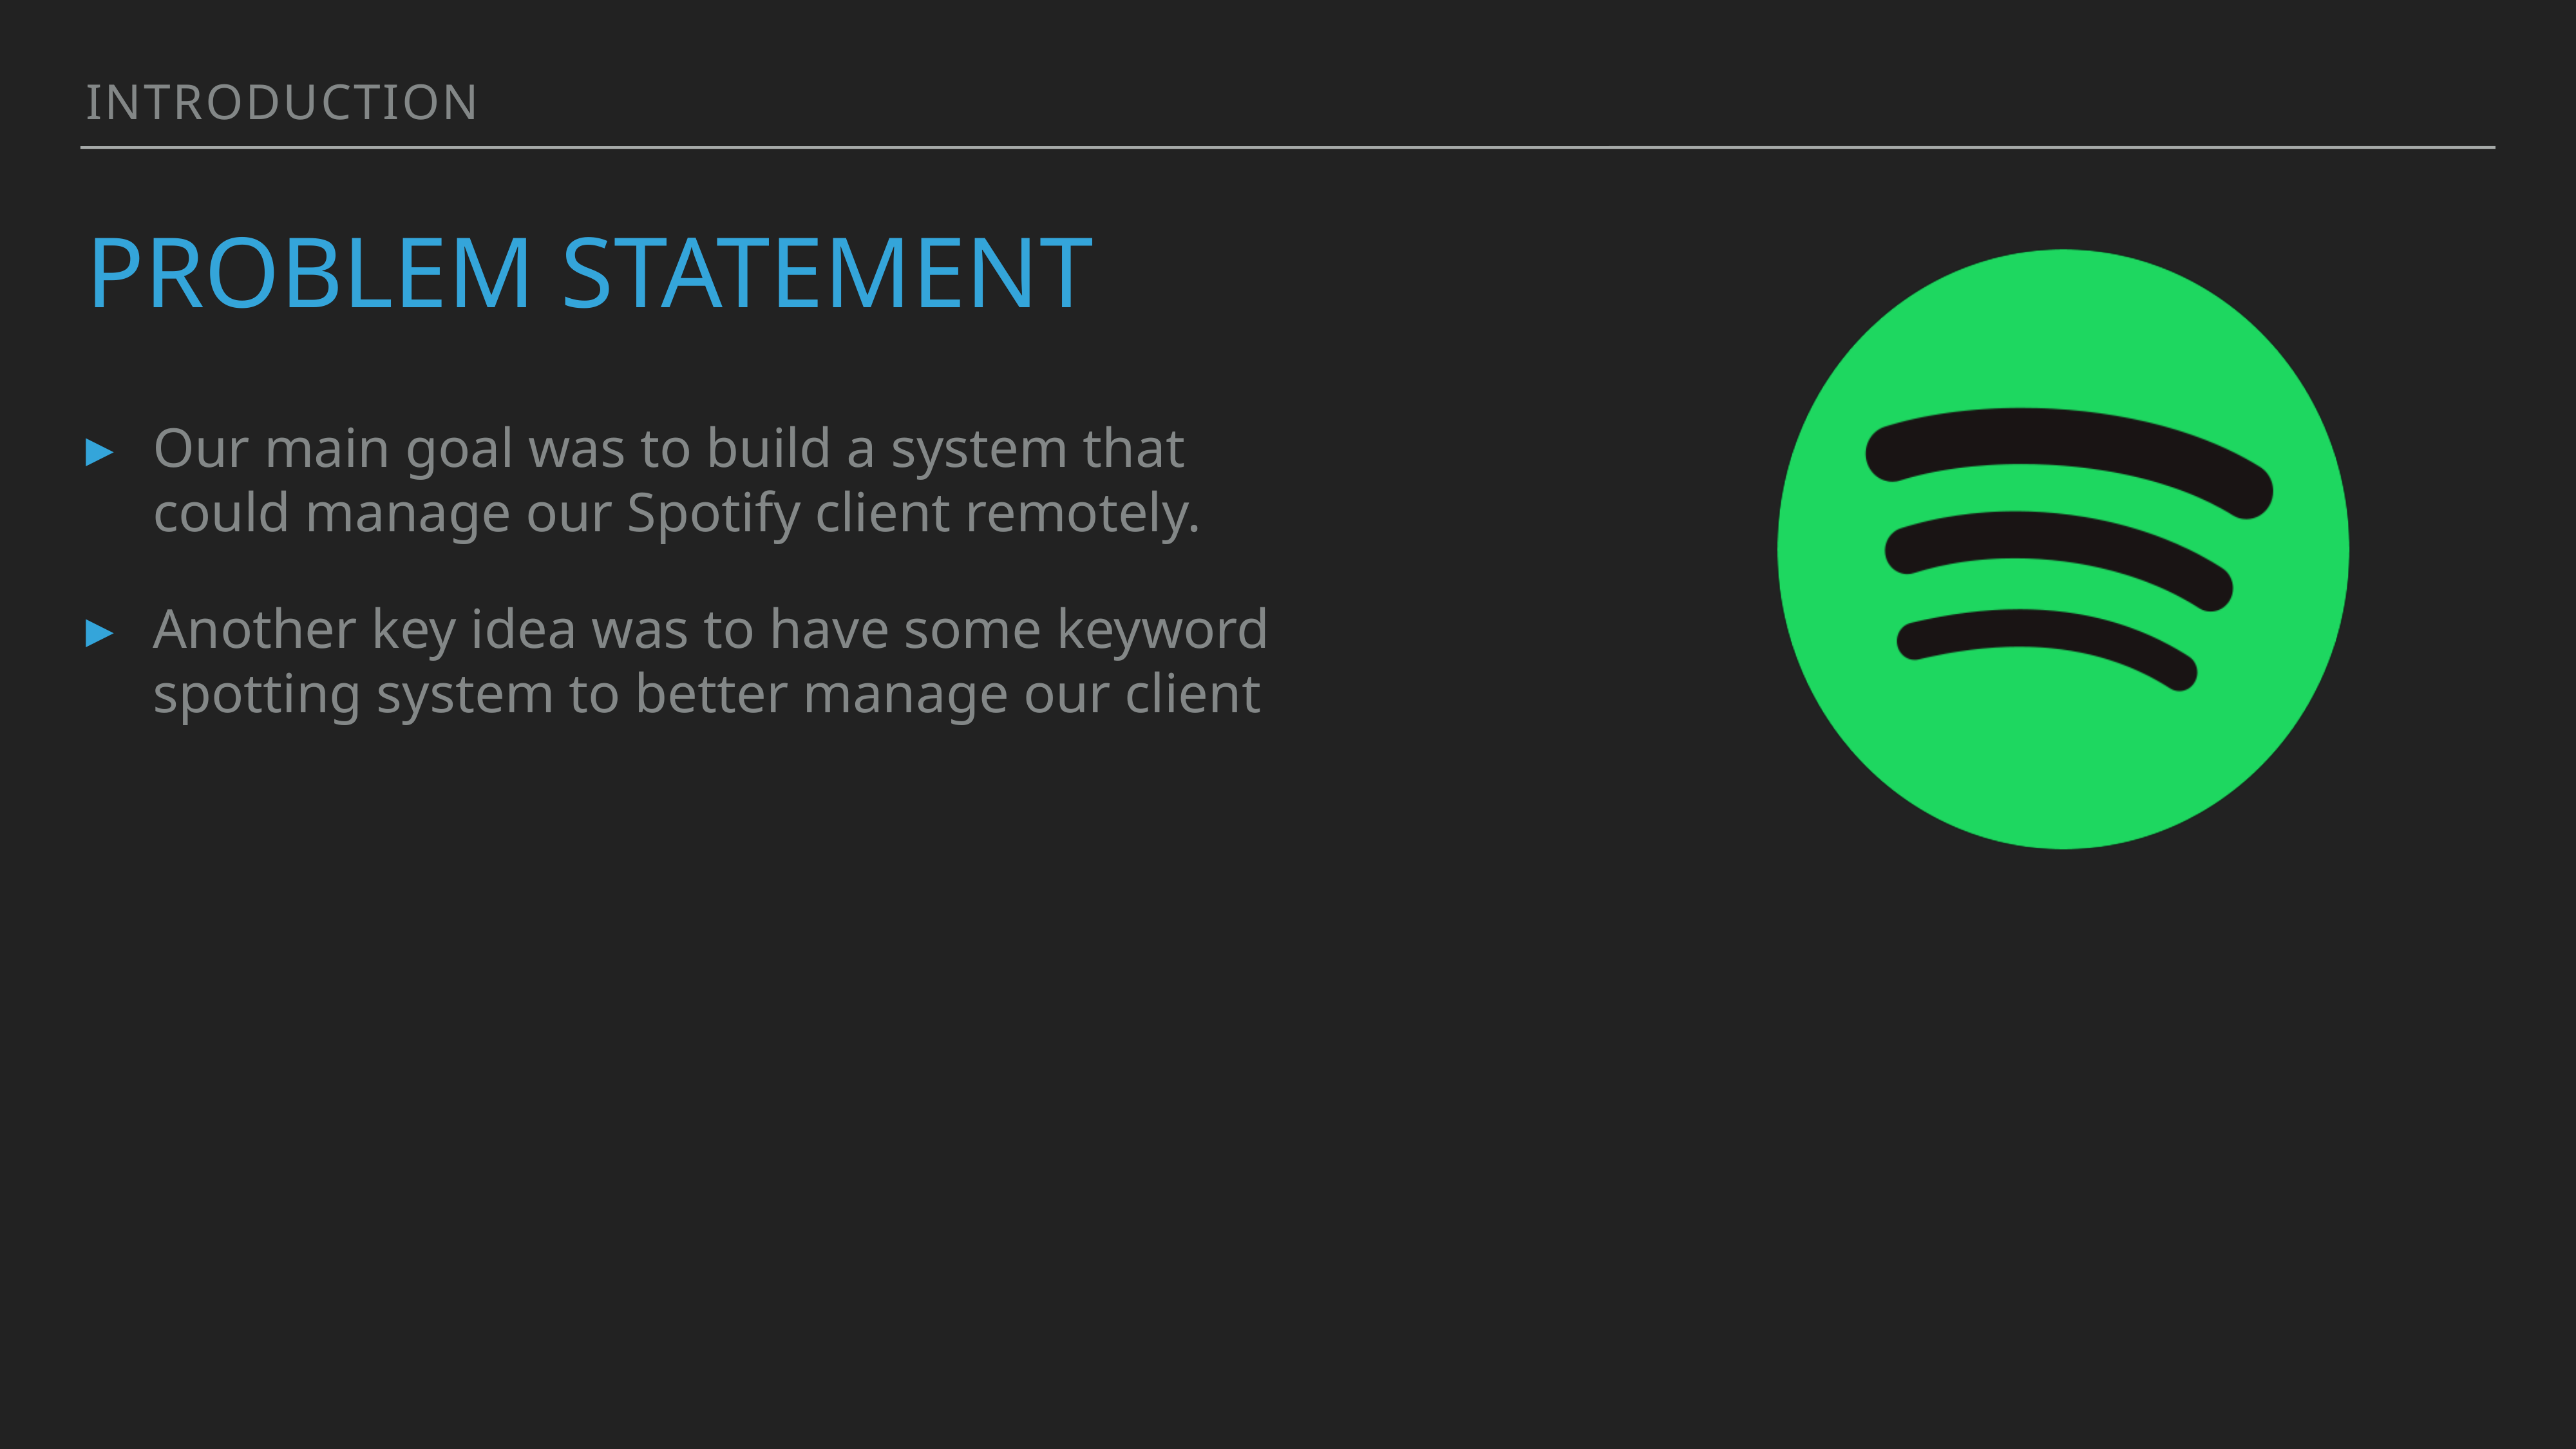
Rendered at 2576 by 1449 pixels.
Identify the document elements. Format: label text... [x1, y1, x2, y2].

list Introduction [80, 66, 2295, 135]
title Problem Statement [80, 227, 1329, 336]
list Our main goal was to build a system that could manage our Spotify client remotely. Another key idea was to have some keyword spotting system to better manage our client [80, 407, 1329, 1316]
picture [1748, 218, 2380, 881]
